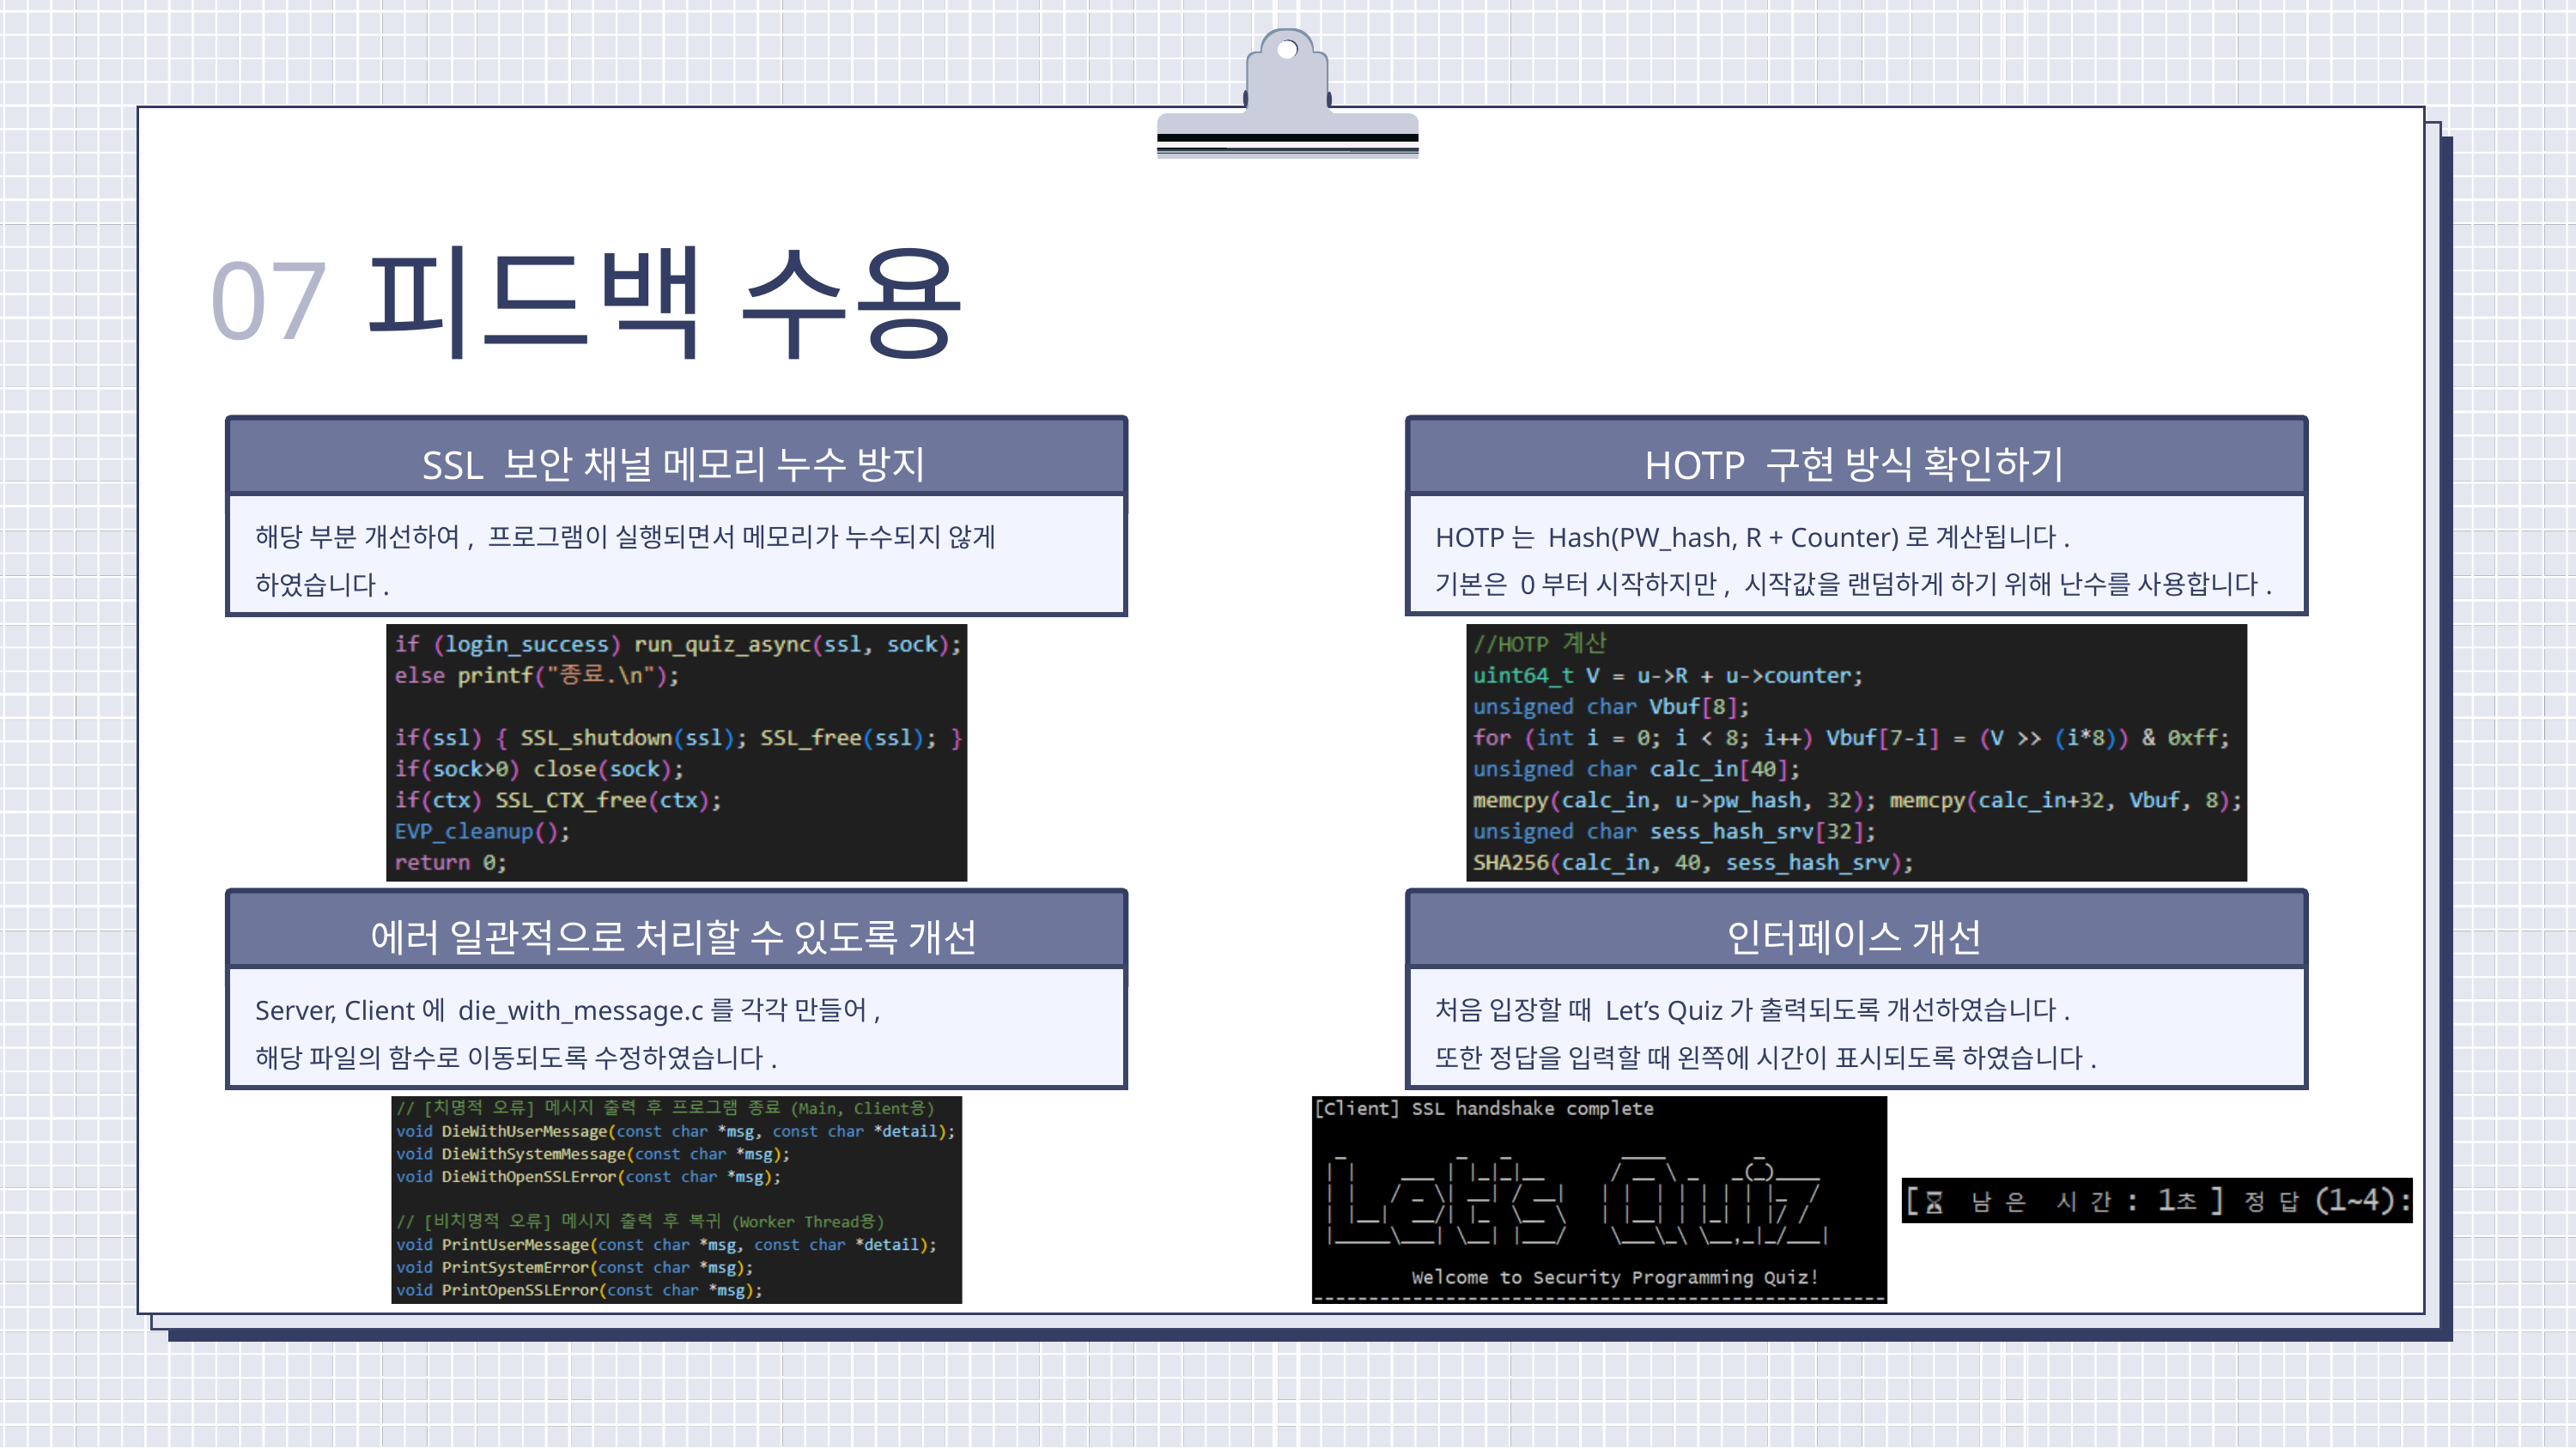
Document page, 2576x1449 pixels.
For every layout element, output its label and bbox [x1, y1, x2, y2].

text_box [227, 890, 1127, 1088]
text_box [137, 106, 2454, 1342]
text_box [227, 417, 1127, 615]
text_box [1407, 890, 2306, 1088]
text_box [1407, 417, 2306, 615]
text_box [1157, 27, 1419, 160]
text_box [0, 0, 2576, 1449]
